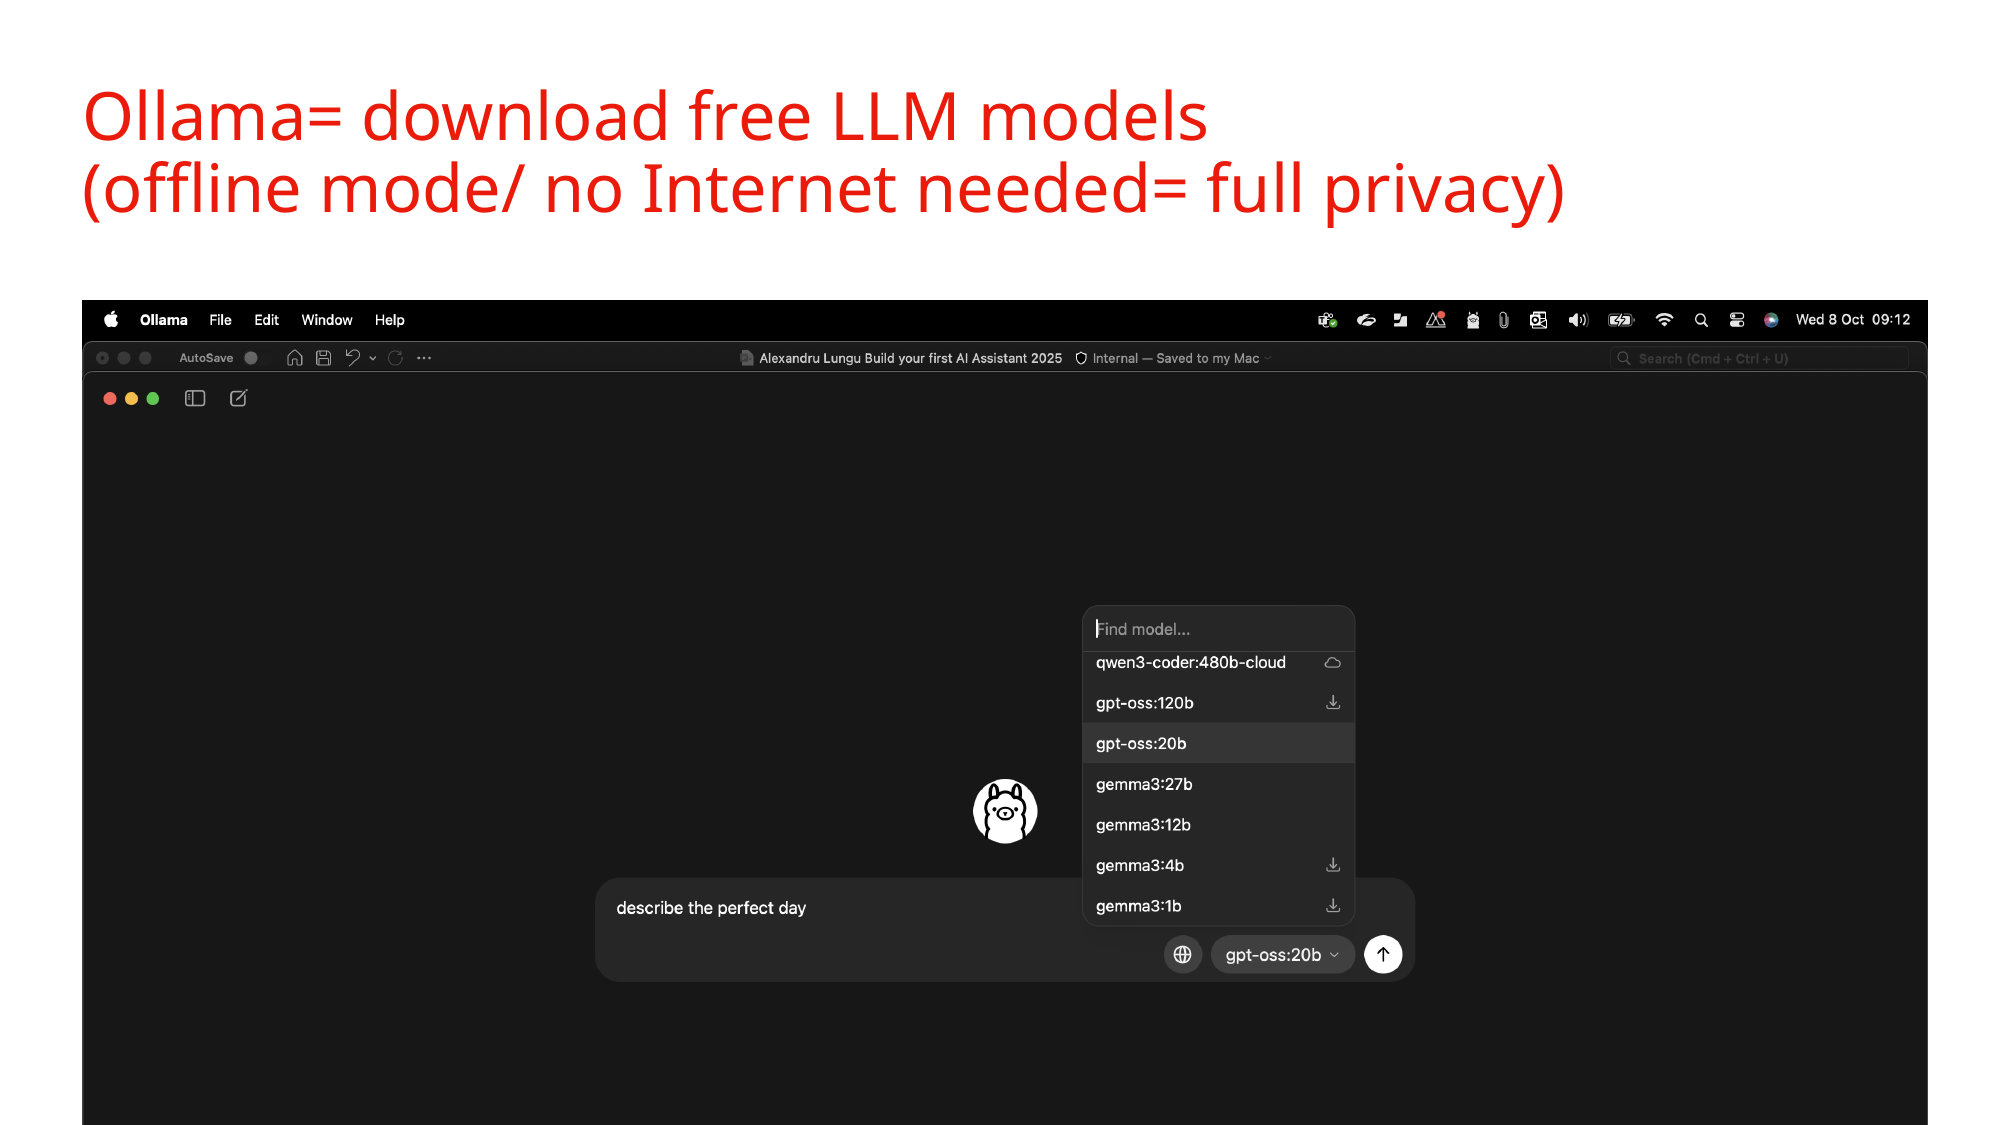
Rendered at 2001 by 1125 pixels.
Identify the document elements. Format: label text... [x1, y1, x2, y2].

picture [82, 300, 1928, 1125]
title Ollama= download free LLM models (offline mode/ no Internet needed= full privacy) [82, 82, 2000, 155]
